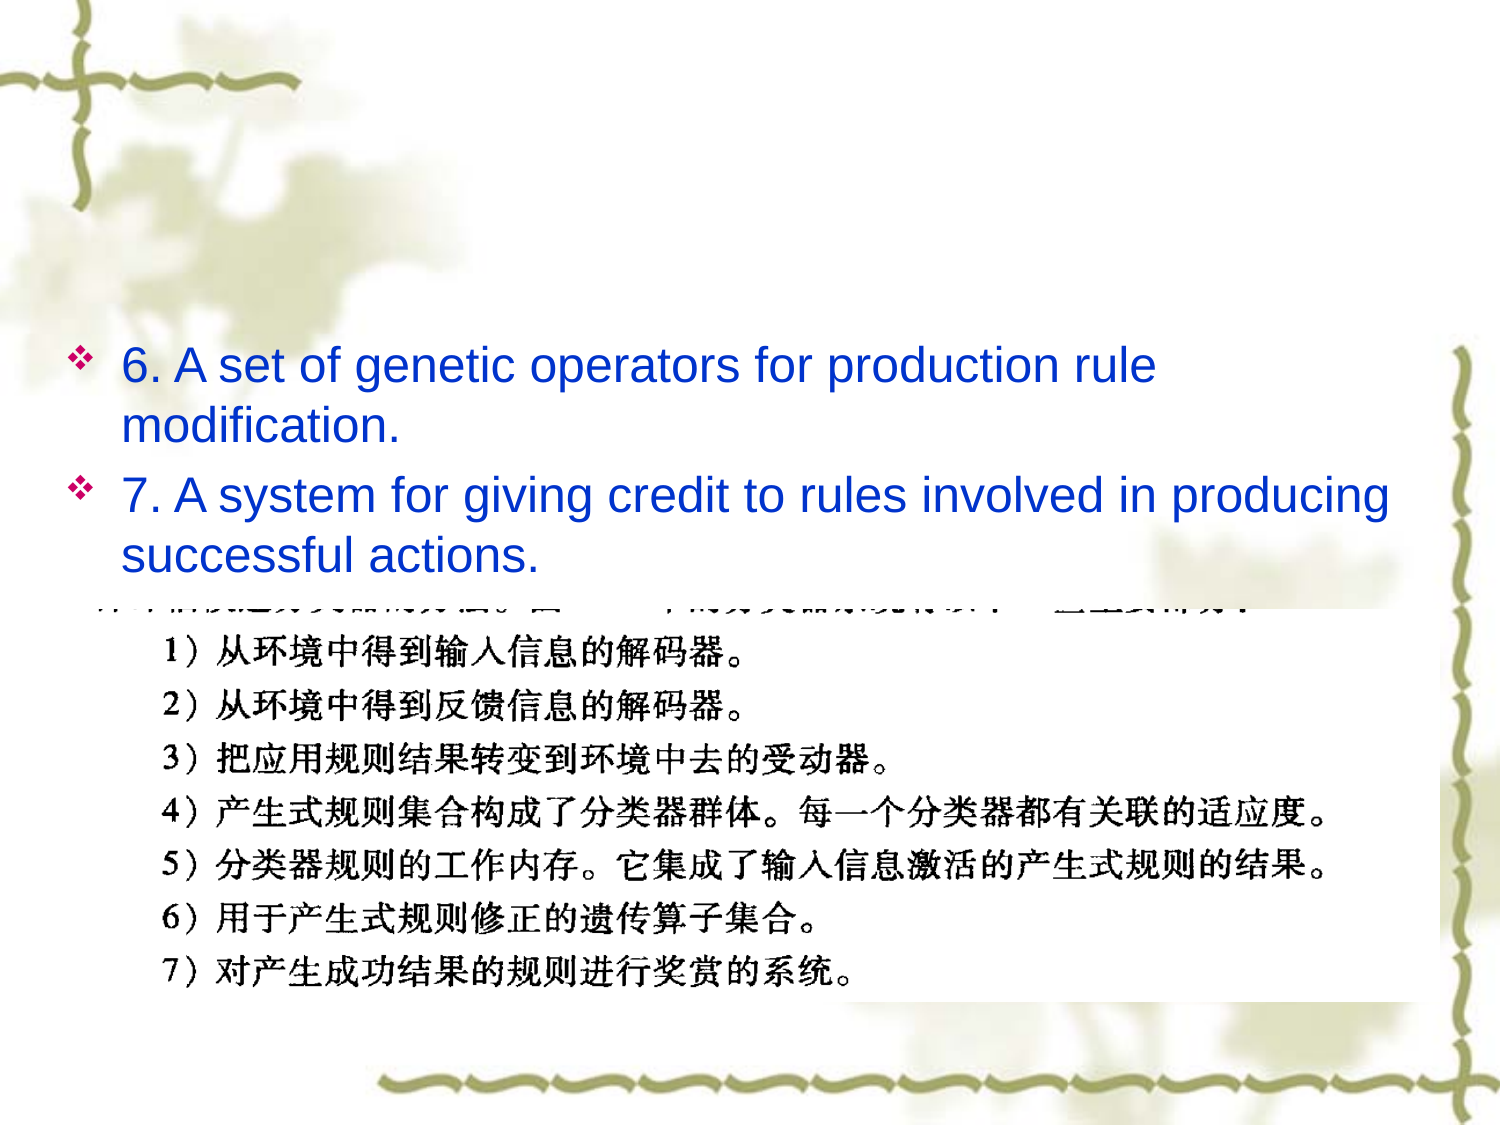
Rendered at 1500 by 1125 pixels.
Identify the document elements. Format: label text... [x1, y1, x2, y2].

picture [0, 0, 1500, 1125]
list 6. A set of genetic operators for production rule modification. 7. A system for giving credit to rules involved in producing successful actions. [49, 324, 1452, 963]
